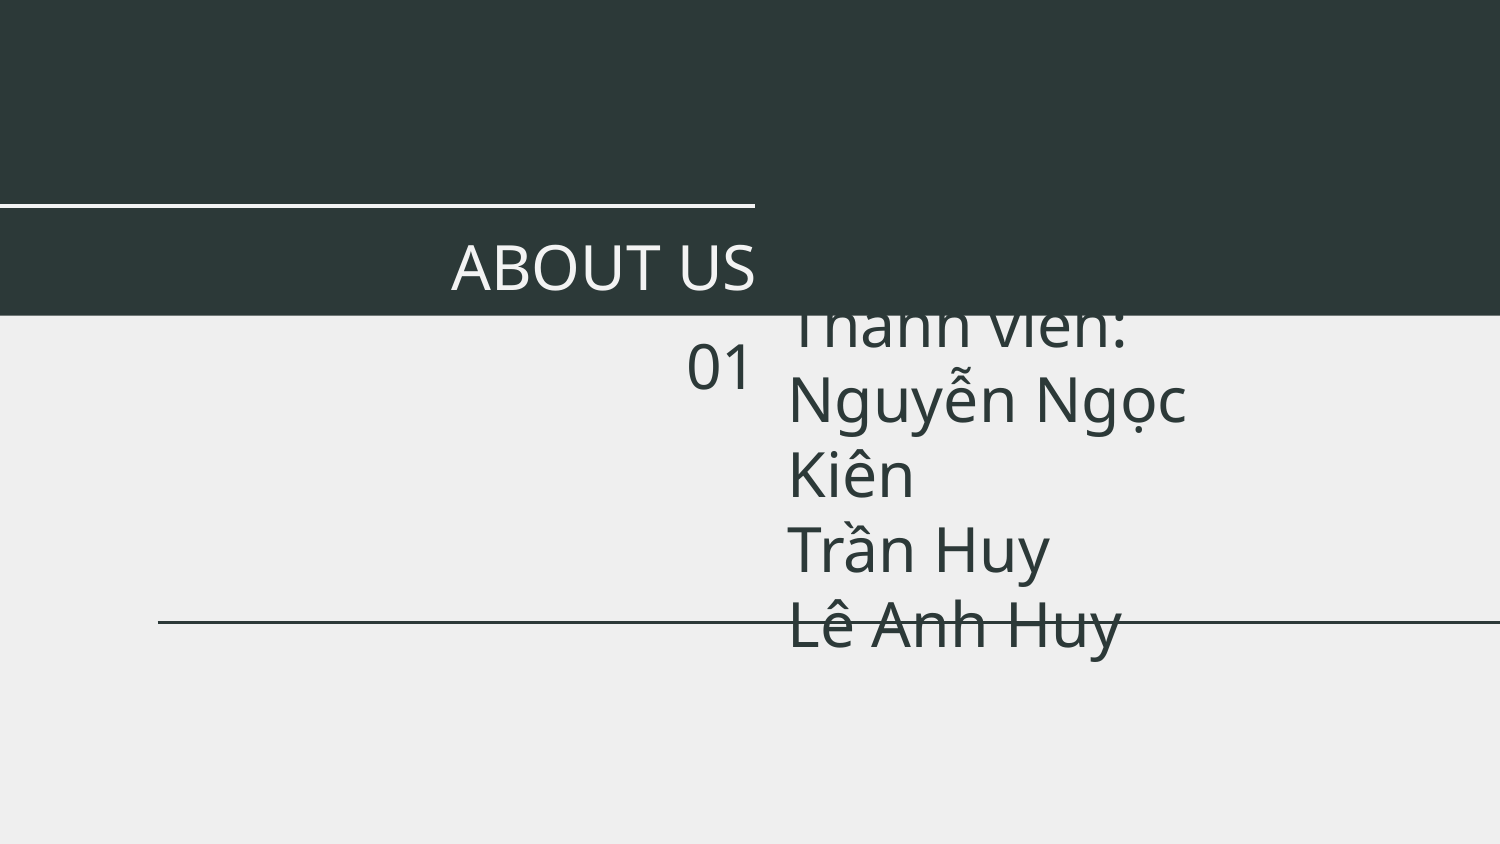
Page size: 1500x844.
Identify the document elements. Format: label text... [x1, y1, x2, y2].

text_box Thành viên: Nguyễn Ngọc Kiên Trần Huy Lê Anh Huy [772, 390, 1313, 621]
title 01 [436, 317, 773, 418]
title ABOUT US [232, 216, 773, 318]
